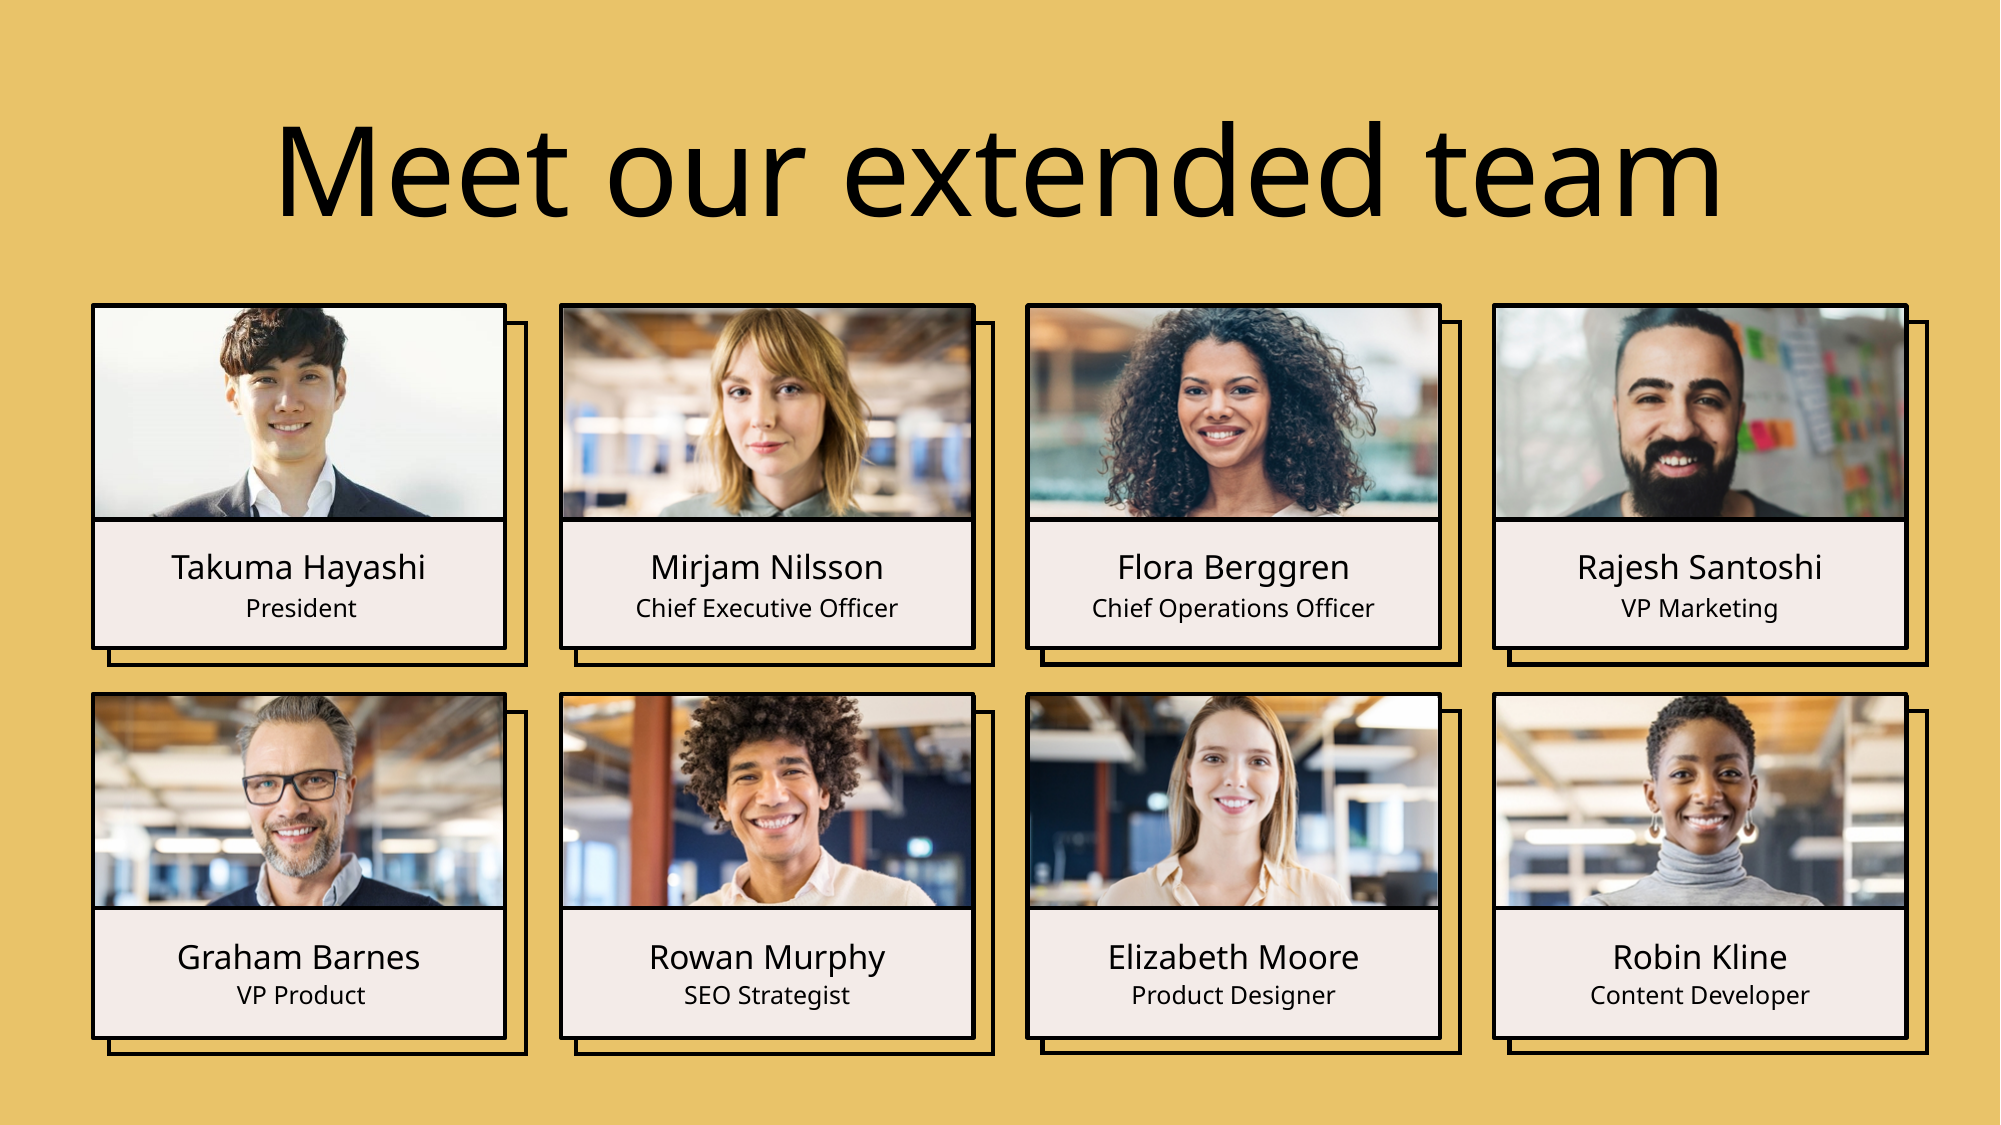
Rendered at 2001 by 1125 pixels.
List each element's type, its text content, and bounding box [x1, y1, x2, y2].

list Robin Kline [1492, 694, 1909, 1040]
list Content Developer [1493, 975, 1907, 1021]
list Graham Barnes [91, 910, 507, 1040]
picture [1029, 695, 1438, 906]
list President [95, 588, 508, 634]
list Rajesh Santoshi [1492, 304, 1909, 650]
list Chief Operations Officer [1027, 588, 1440, 634]
picture [95, 695, 504, 906]
list Mirjam Nilsson [559, 304, 976, 650]
picture [563, 695, 972, 906]
list VP Marketing [1493, 588, 1907, 634]
list Product Designer [1027, 975, 1440, 1021]
picture [1496, 307, 1905, 518]
list Takuma Hayashi [91, 522, 507, 650]
picture [563, 307, 972, 518]
list VP Product [95, 975, 508, 1021]
picture [95, 307, 504, 518]
list SEO Strategist [561, 975, 974, 1021]
list Rowan Murphy [559, 694, 976, 1040]
picture [1029, 307, 1438, 518]
list Elizabeth Moore [1025, 694, 1442, 1040]
picture [1496, 695, 1905, 906]
list Flora Berggren [1025, 304, 1442, 650]
list Chief Executive Officer [561, 588, 974, 634]
title Meet our extended team [187, 83, 1813, 251]
